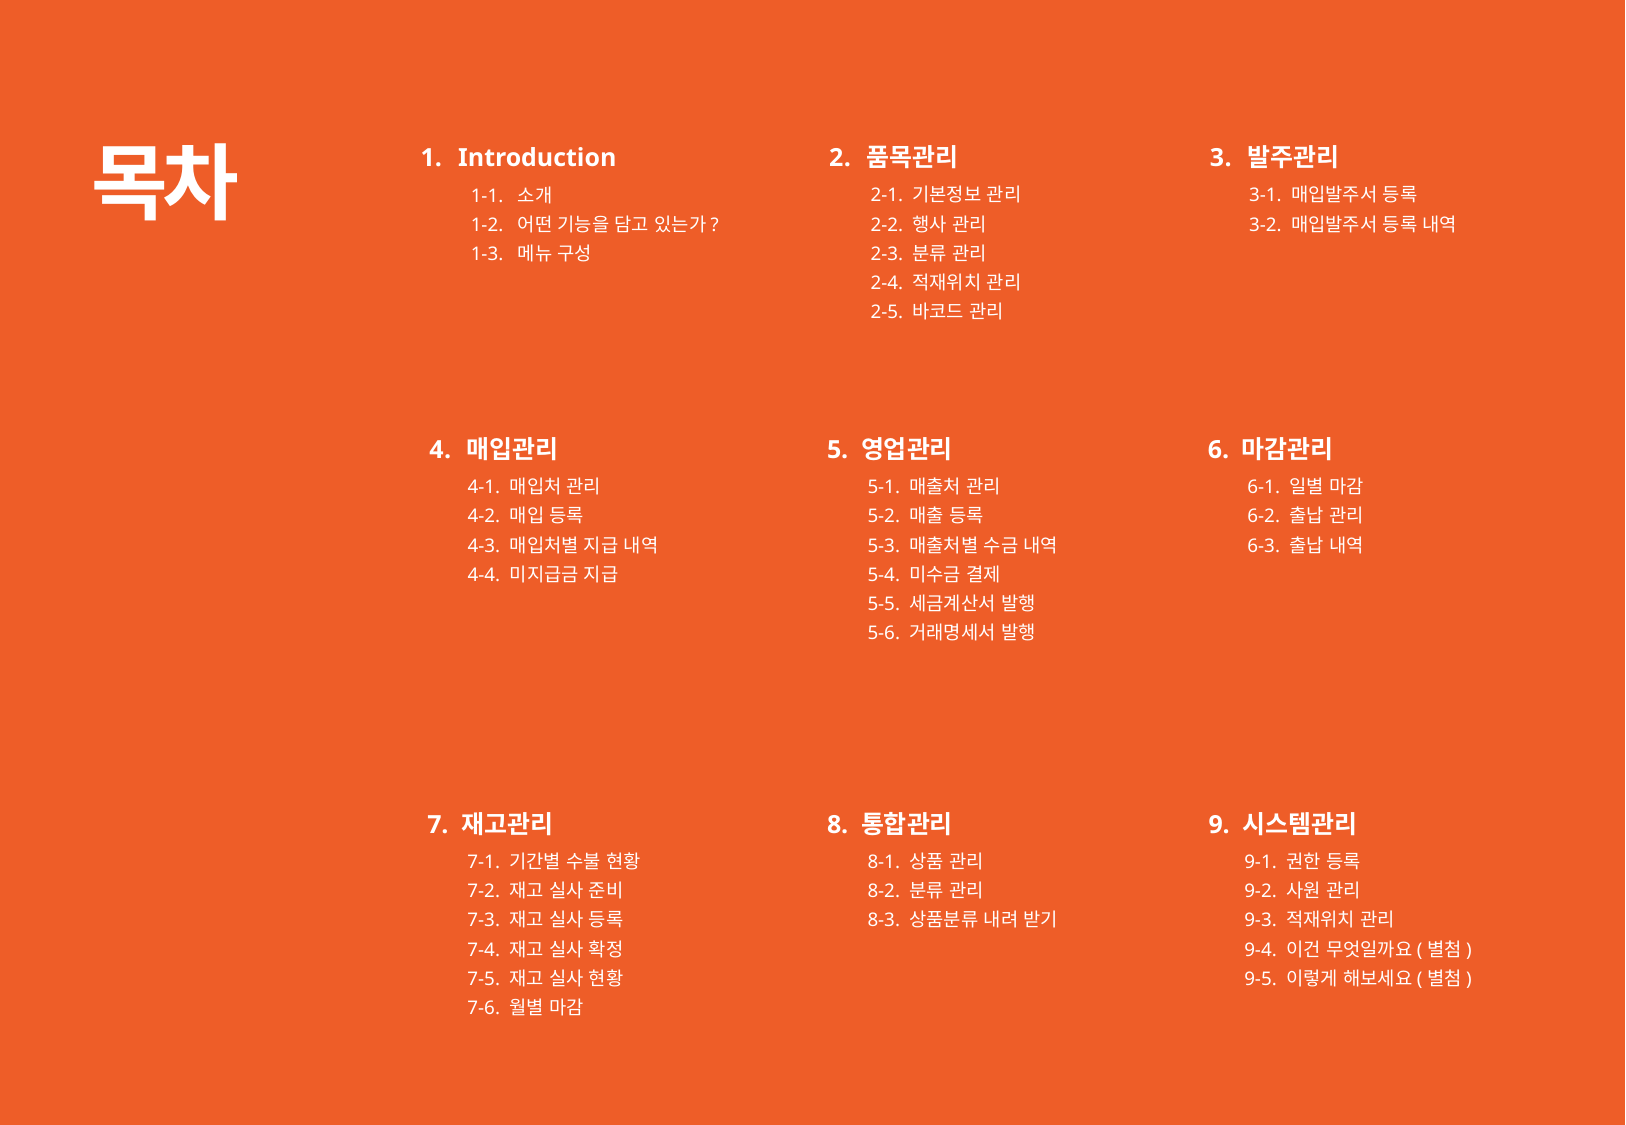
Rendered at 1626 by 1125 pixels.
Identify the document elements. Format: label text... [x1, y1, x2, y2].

text_box 매입관리 [429, 428, 560, 464]
text_box 9-1. 권한 등록 9-2. 사원 관리 9-3. 적재위치 관리 9-4. 이건 무엇일까요(별첨) 9-5. 이렇게 해보세요(별첨) [1244, 842, 1472, 990]
text_box Introduction [420, 136, 617, 172]
text_box 7-1. 기간별 수불 현황 7-2. 재고 실사 준비 7-3. 재고 실사 등록 7-4. 재고 실사 확정 7-5. 재고 실사 현황 7-6. 월별 마감 [467, 842, 641, 1019]
text_box 9. 시스템관리 [1208, 802, 1358, 839]
text_box 5-1. 매출처 관리 5-2. 매출 등록 5-3. 매출처별 수금 내역 5-4. 미수금 결제 5-5. 세금계산서 발행 5-6. 거래명세서 발행 [867, 468, 1059, 644]
text_box 발주관리 [1209, 136, 1340, 172]
text_box 8. 통합관리 [827, 802, 954, 839]
text_box 2-1. 기본정보 관리 2-2. 행사 관리 2-3. 분류 관리 2-4. 적재위치 관리 2-5. 바코드 관리 [870, 176, 1022, 323]
text_box 1-1. 소개 1-2. 어떤 기능을 담고 있는가? 1-3. 메뉴 구성 [470, 176, 720, 265]
text_box 7. 재고관리 [427, 802, 554, 839]
text_box 8-1. 상품 관리 8-2. 분류 관리 8-3. 상품분류 내려 받기 [867, 842, 1059, 931]
text_box 3-1. 매입발주서 등록 3-2. 매입발주서 등록 내역 [1249, 176, 1458, 235]
text_box 6-1. 일별 마감 6-2. 출납 관리 6-3. 출납 내역 [1247, 468, 1364, 556]
text_box 6. 마감관리 [1207, 428, 1334, 464]
text_box 5. 영업관리 [827, 428, 954, 464]
title 목차 [91, 113, 1494, 223]
text_box 품목관리 [829, 136, 959, 172]
text_box 4-1. 매입처 관리 4-2. 매입 등록 4-3. 매입처별 지급 내역 4-4. 미지급금 지급 [467, 468, 659, 586]
